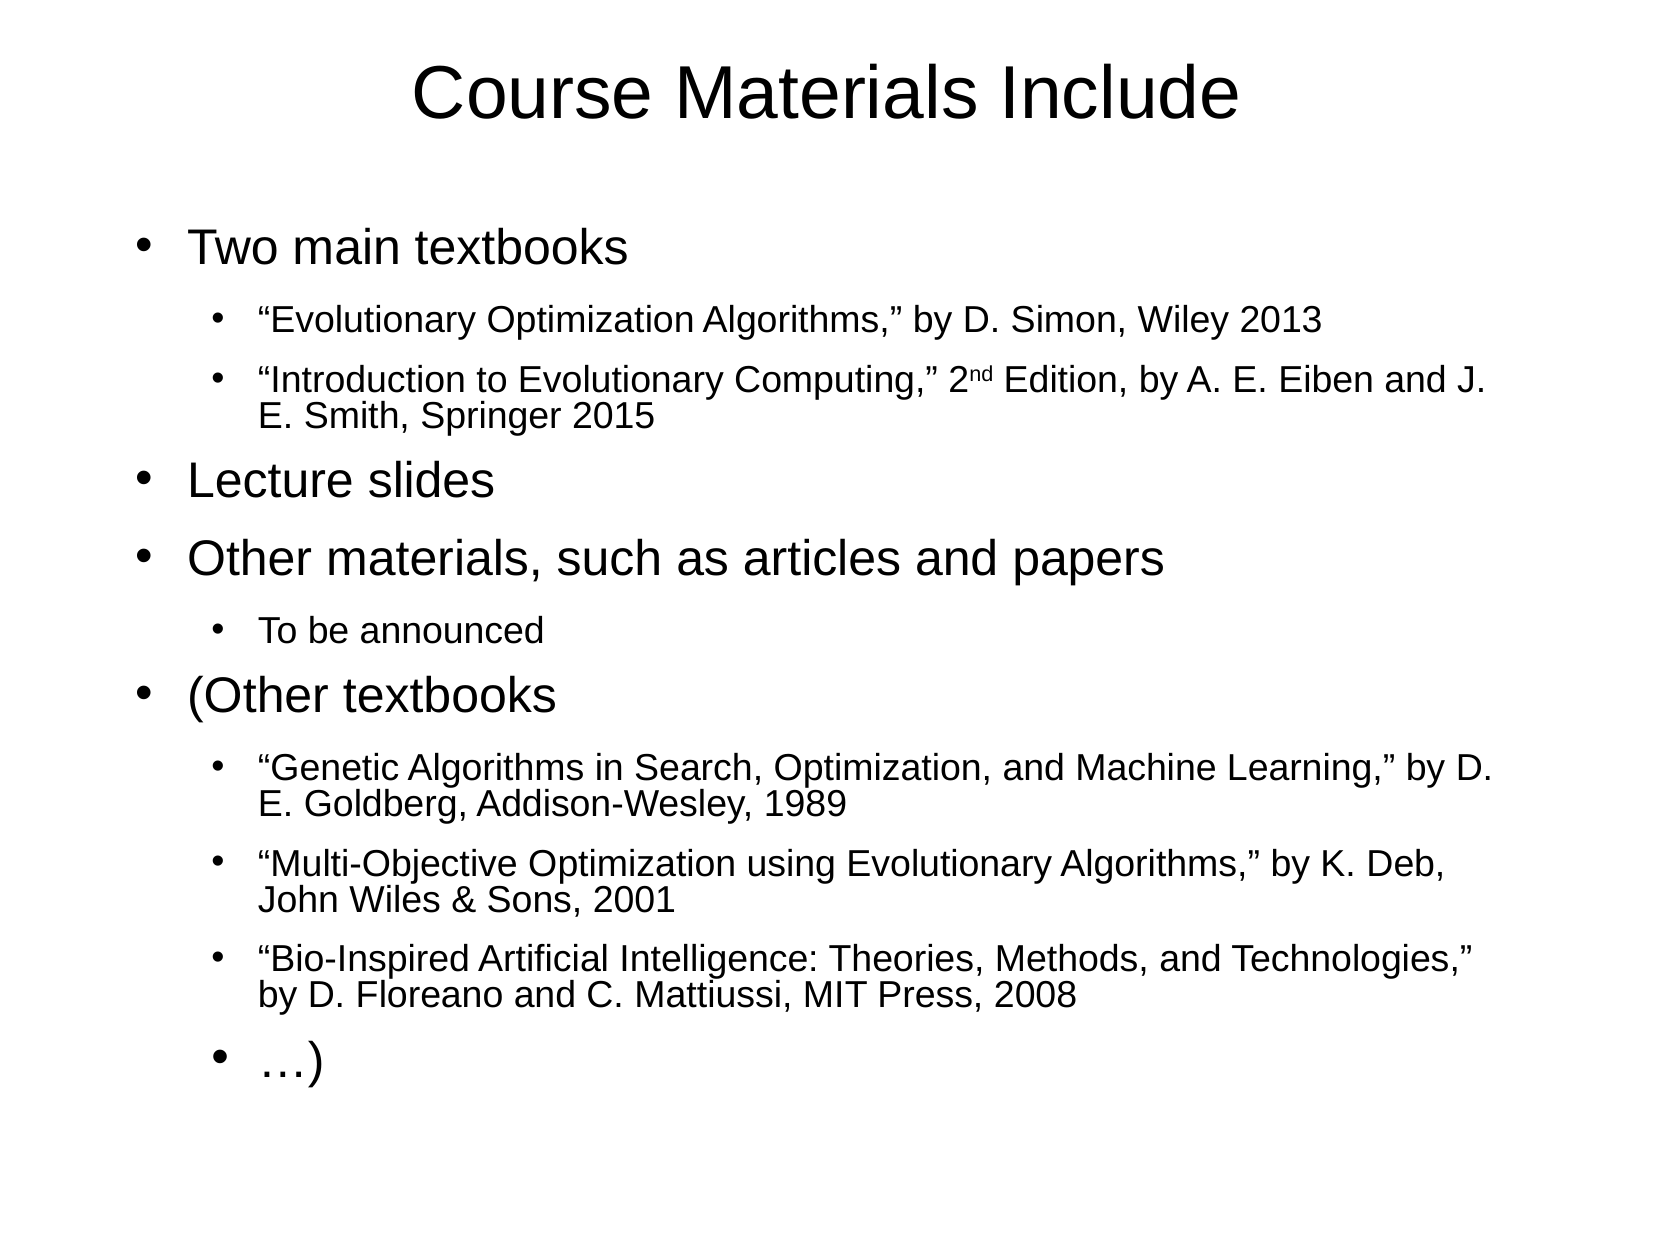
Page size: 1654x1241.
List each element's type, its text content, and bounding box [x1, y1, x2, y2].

title Course Materials Include [0, 29, 1654, 177]
list Two main textbooks “Evolutionary Optimization Algorithms,” by D. Simon, Wiley 2013 “Introduction to Evolutionary Computing,” 2nd Edition, by A. E. Eiben and J. E. Smith, Springer 2015 Lecture slides Other materials, such as articles and papers To be announced (Other textbooks “Genetic Algorithms in Search, Optimization, and Machine Learning,” by D. E. Goldberg, Addison-Wesley, 1989 “Multi-Objective Optimization using Evolutionary Algorithms,” by K. Deb, John Wiles & Sons, 2001 “Bio-Inspired Artificial Intelligence: Theories, Methods, and Technologies,” by D. Floreano and C. Mattiussi, MIT Press, 2008 …) [117, 226, 1522, 1046]
